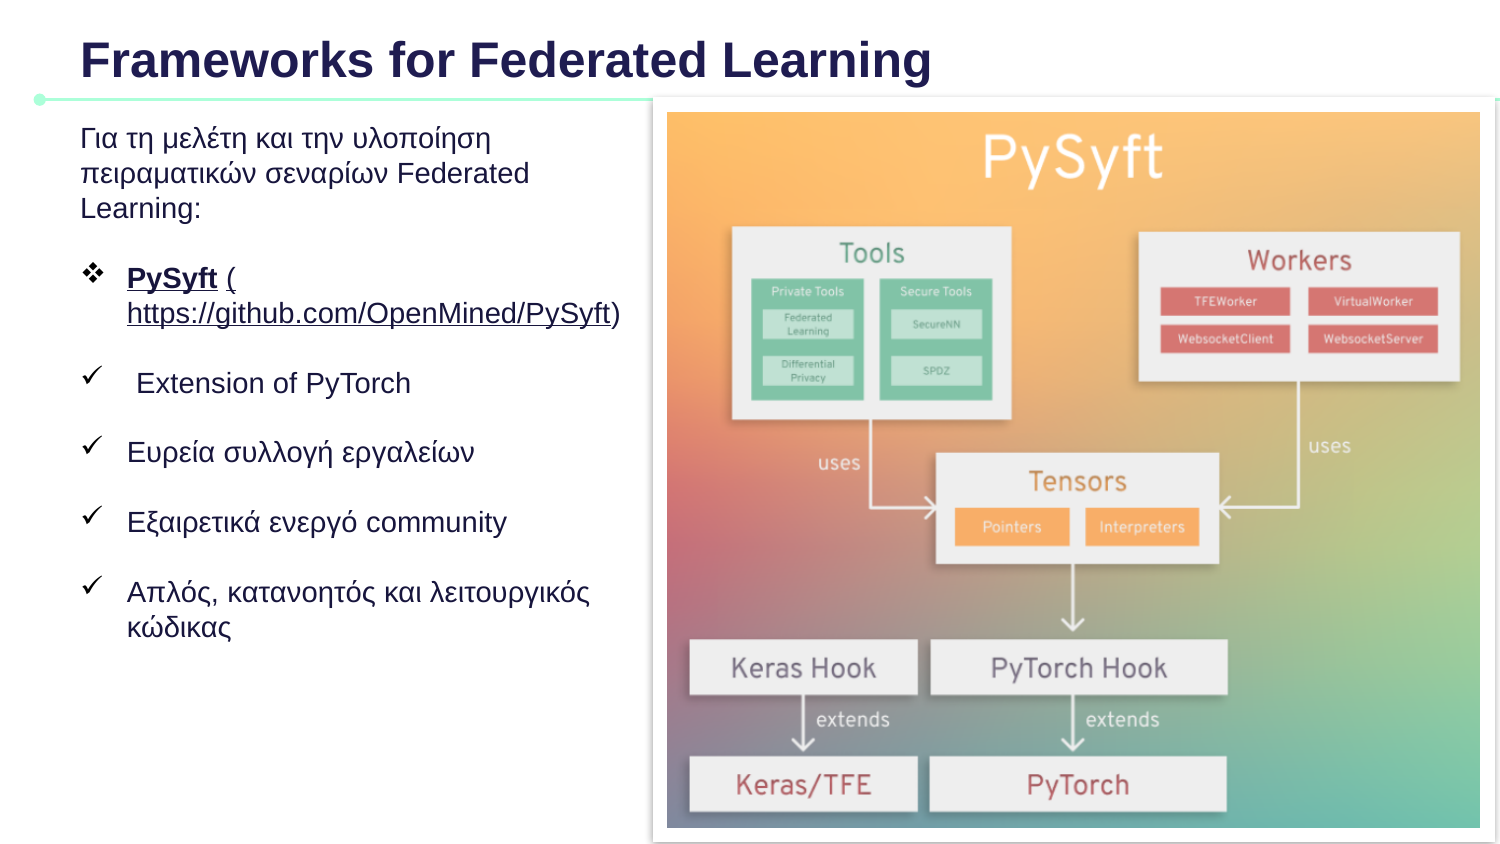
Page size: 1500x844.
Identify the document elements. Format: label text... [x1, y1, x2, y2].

title Frameworks for Federated Learning [65, 12, 1265, 101]
picture [667, 111, 1481, 828]
text_box Για τη μελέτη και την υλοποίηση πειραματικών σεναρίων Federated Learning: PySyft (https://github.com/OpenMined/PySyft) Extension of PyTorch Ευρεία συλλογή εργαλείων Εξαιρετικά ενεργό community Απλός, κατανοητός και λειτουργικός κώδικας [65, 111, 646, 791]
